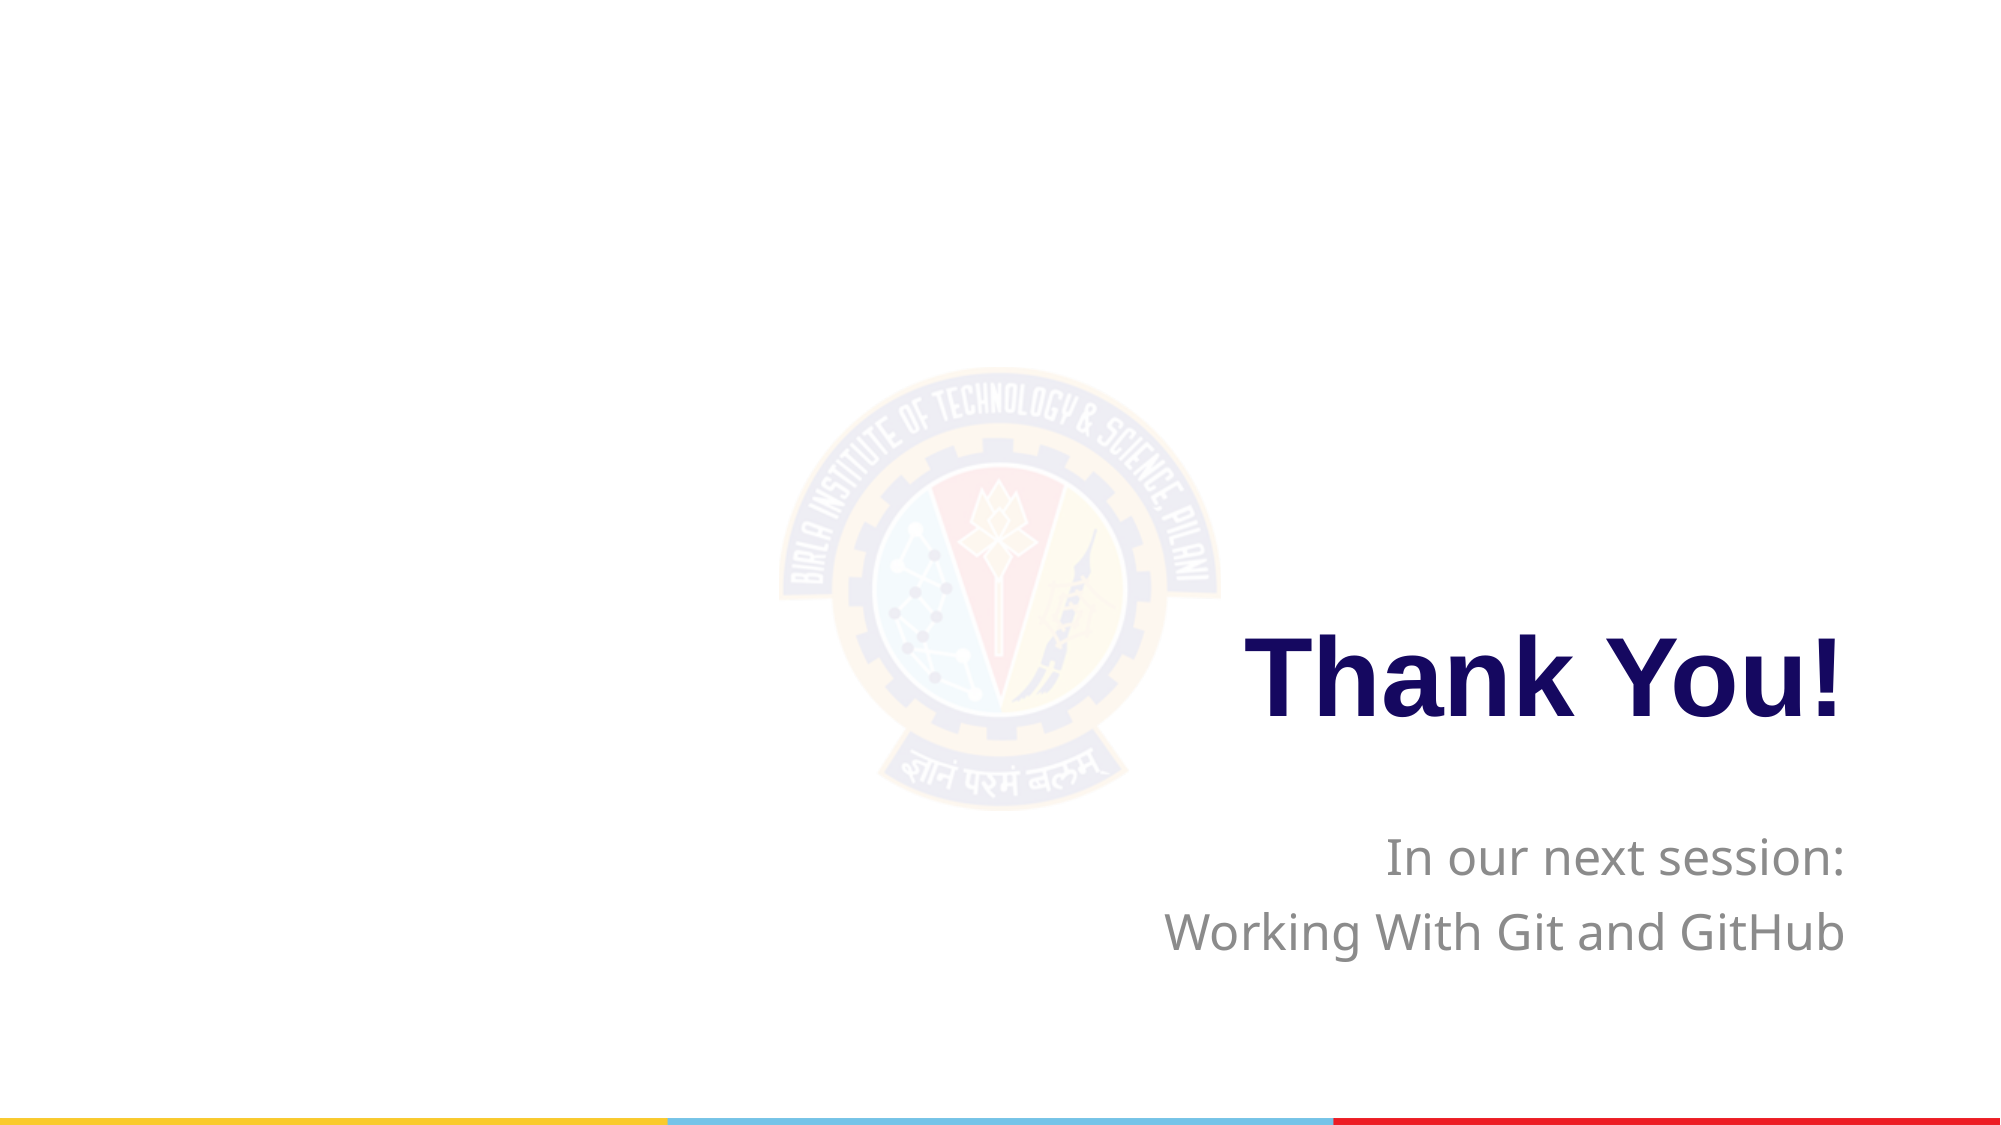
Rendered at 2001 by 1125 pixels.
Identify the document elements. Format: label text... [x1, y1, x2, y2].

title Thank You! [136, 600, 1862, 749]
list In our next session: Working With Git and GitHub [136, 825, 1862, 1072]
picture [0, 1118, 2000, 1125]
